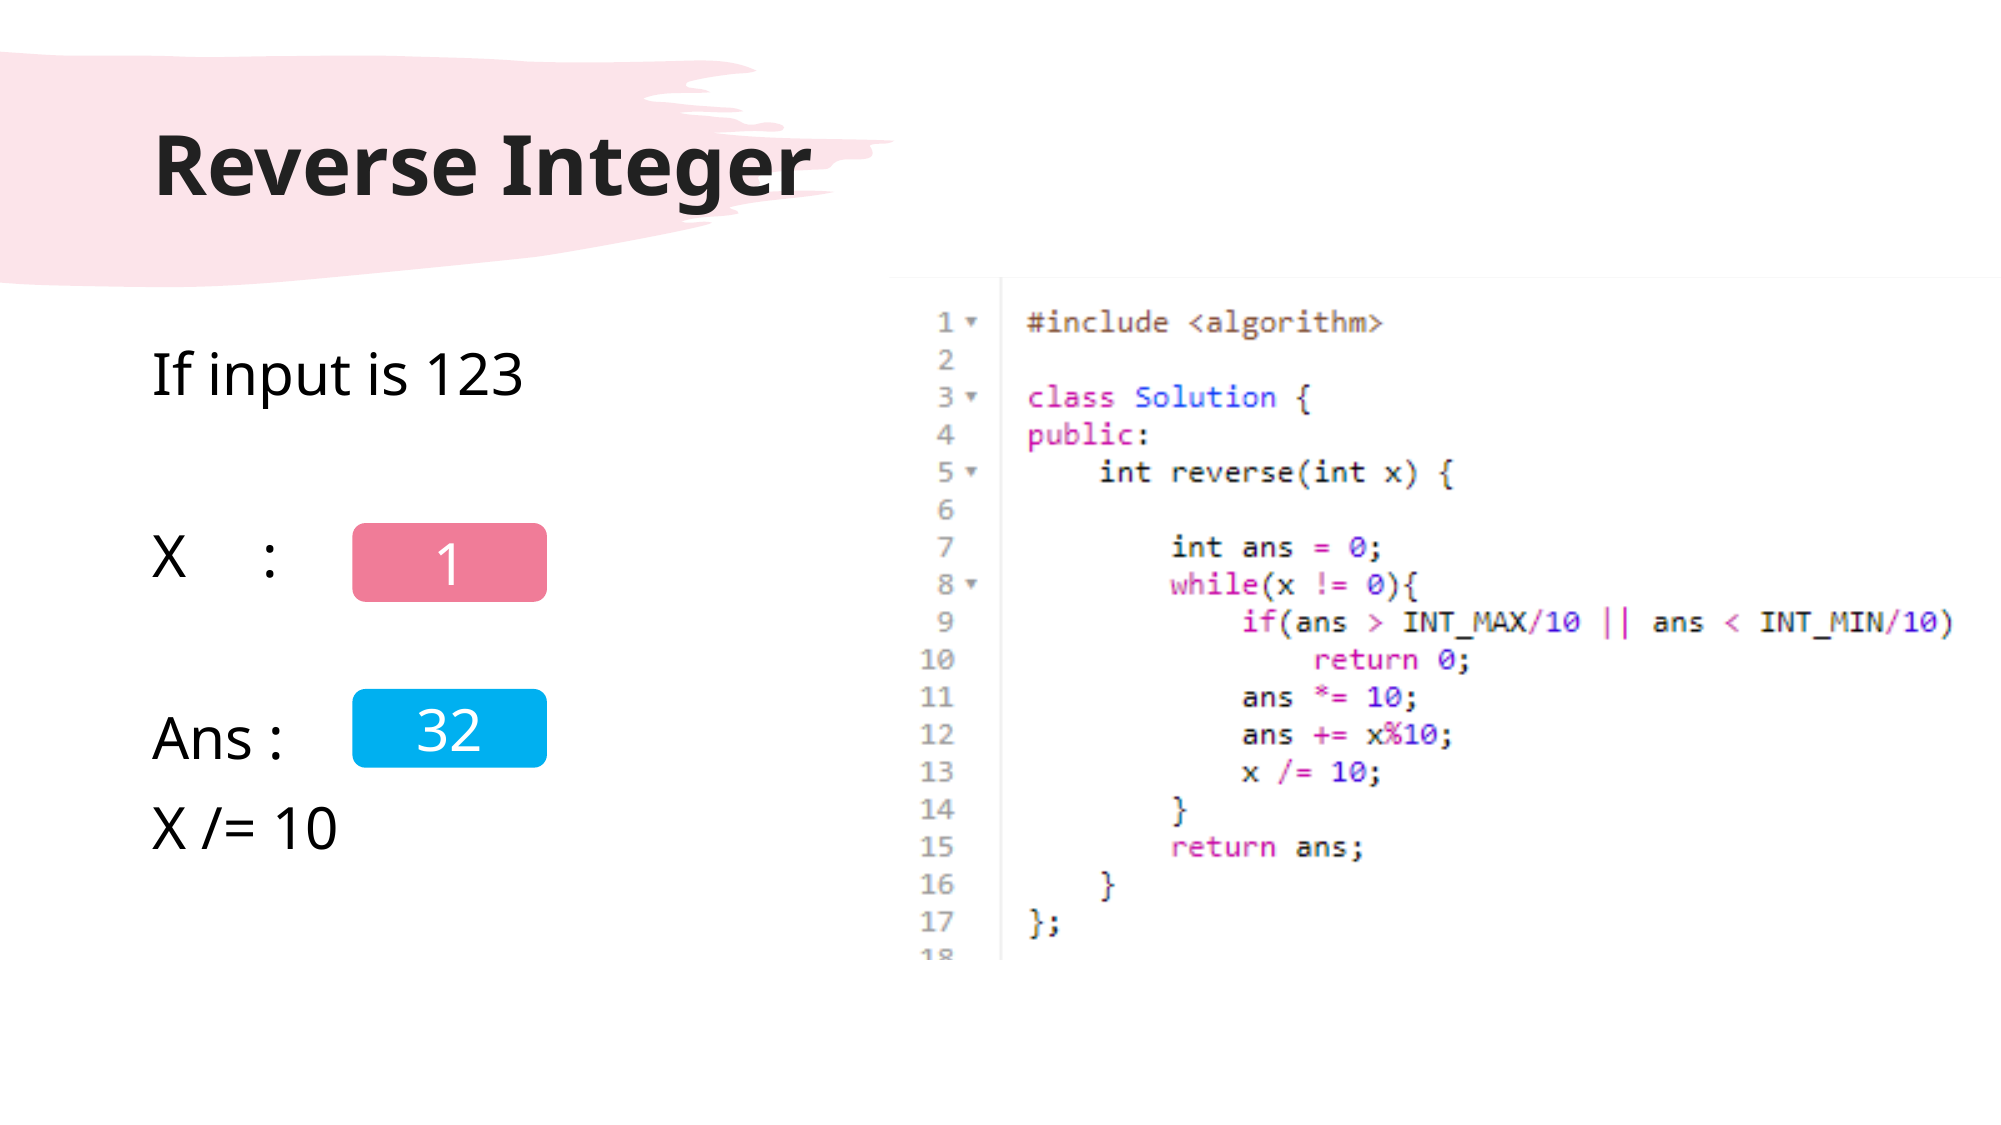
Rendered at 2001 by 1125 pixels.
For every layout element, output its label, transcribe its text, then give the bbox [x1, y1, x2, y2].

text_box 1 [351, 522, 549, 603]
text_box 32 [351, 687, 549, 769]
list If input is 123 X : Ans : X /= 10 [137, 329, 1863, 1013]
title Reverse Integer [137, 59, 1863, 278]
picture [889, 277, 2001, 960]
